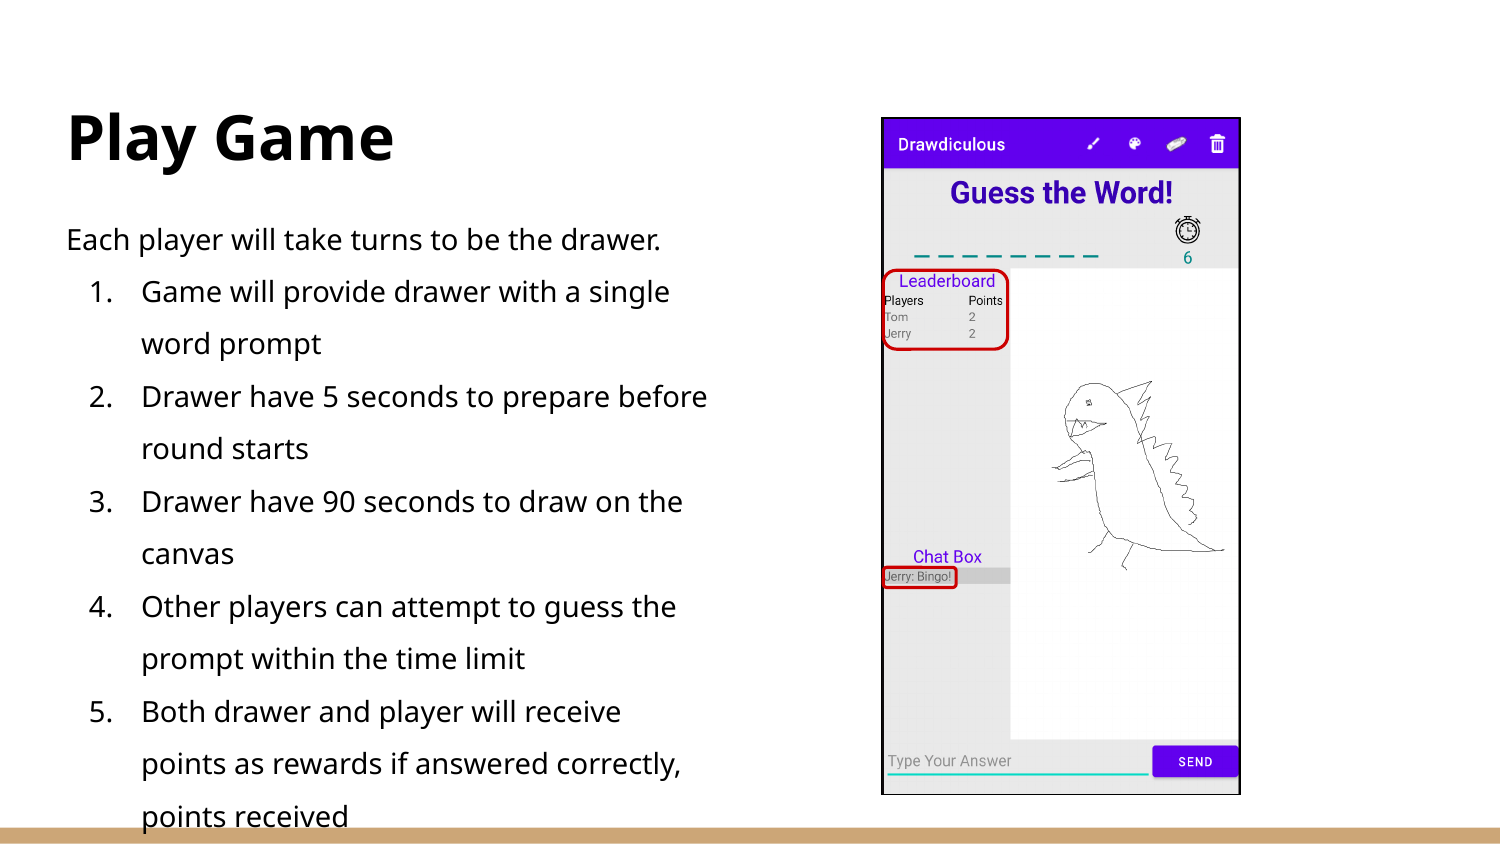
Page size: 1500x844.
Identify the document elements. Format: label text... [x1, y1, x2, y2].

picture [881, 118, 1240, 794]
list Each player will take turns to be the drawer. Game will provide drawer with a single word prompt Drawer have 5 seconds to prepare before round starts Drawer have 90 seconds to draw on the canvas Other players can attempt to guess the prompt within the time limit Both drawer and player will receive points as rewards if answered correctly, points received [51, 188, 727, 796]
title Play Game [51, 51, 1449, 189]
